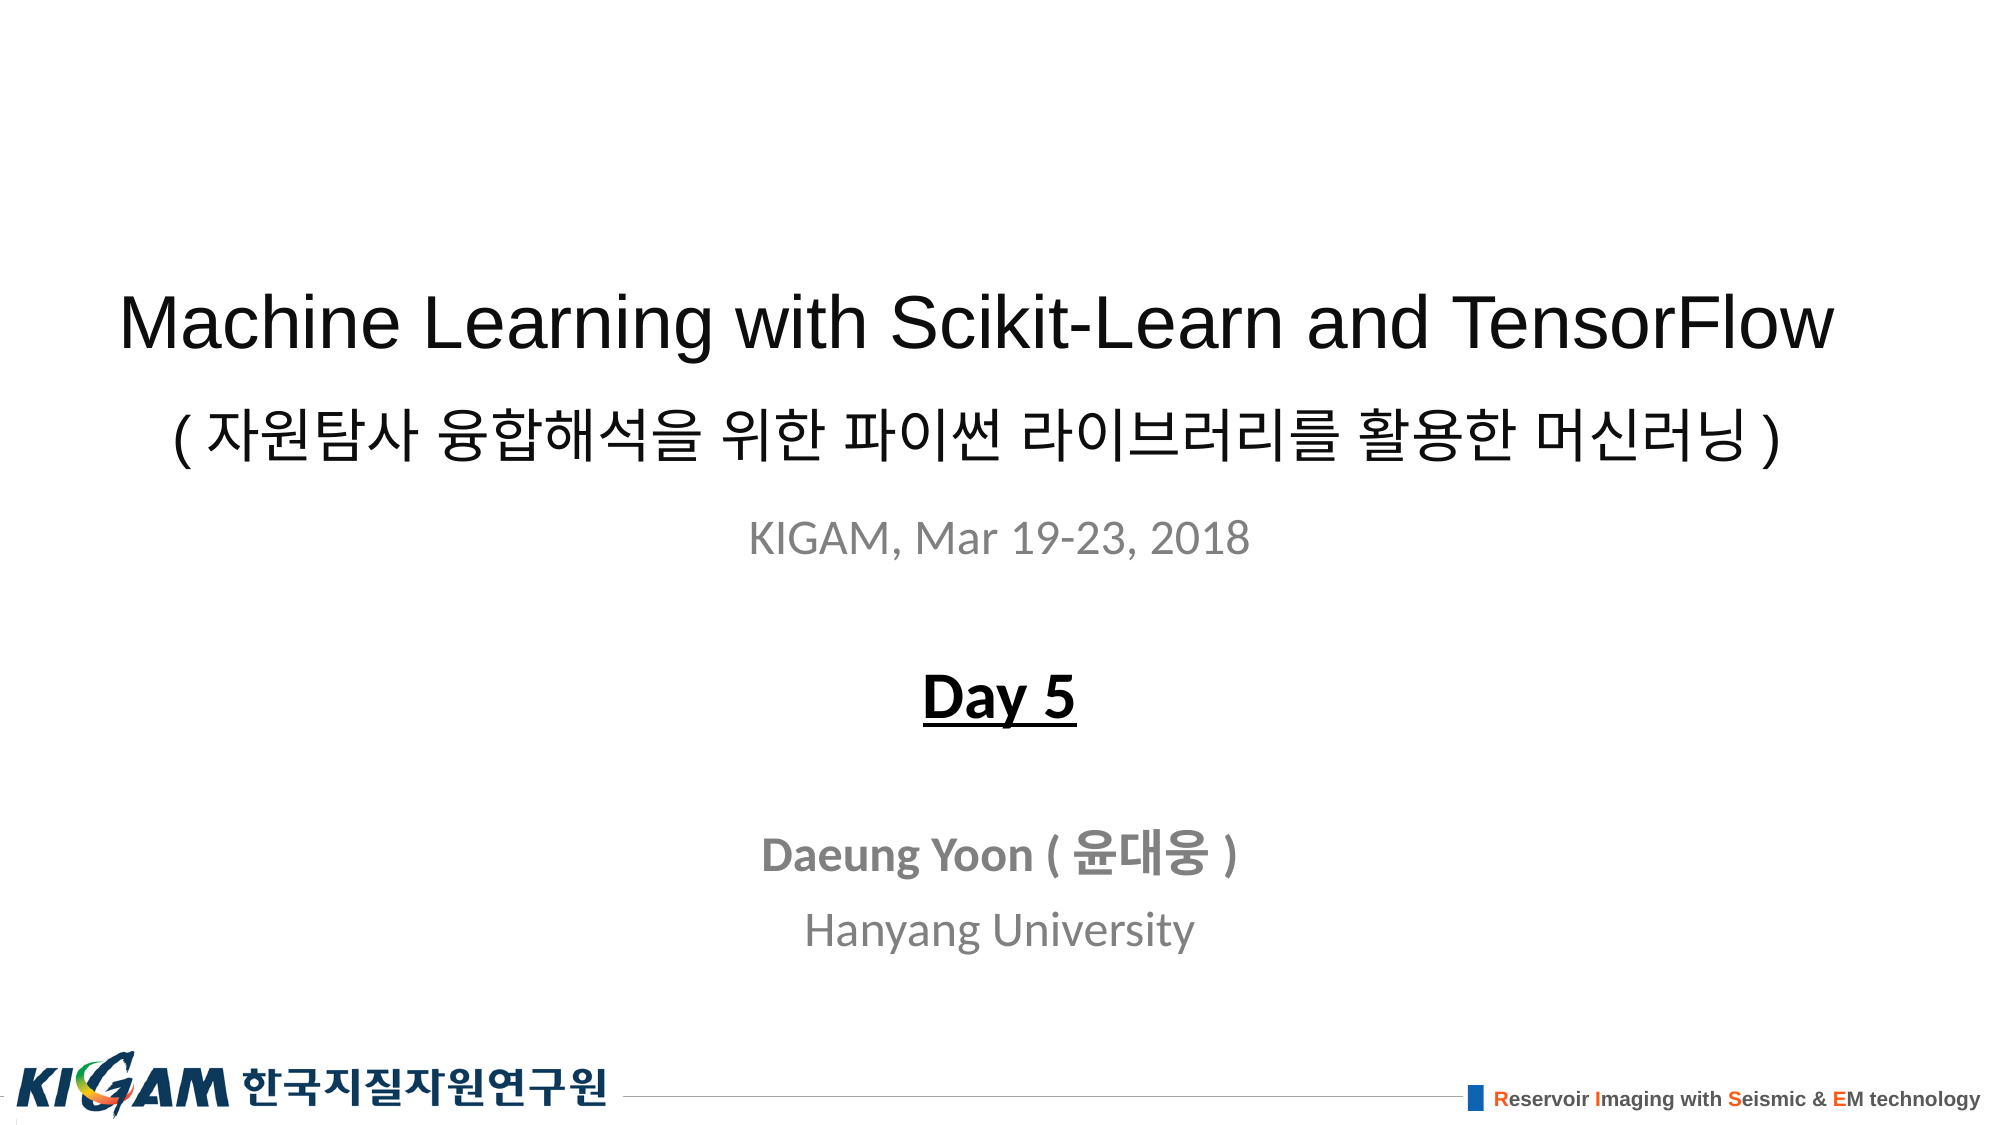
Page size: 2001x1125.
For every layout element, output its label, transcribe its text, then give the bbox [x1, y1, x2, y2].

picture [3, 1044, 624, 1125]
subtitle KIGAM, Mar 19-23, 2018 Day 5 Daeung Yoon (윤대웅) Hanyang University [249, 503, 1750, 972]
title Machine Learning with Scikit-Learn and TensorFlow (자원탐사 융합해석을 위한 파이썬 라이브러리를 활용한 머신러닝) [58, 84, 1896, 477]
